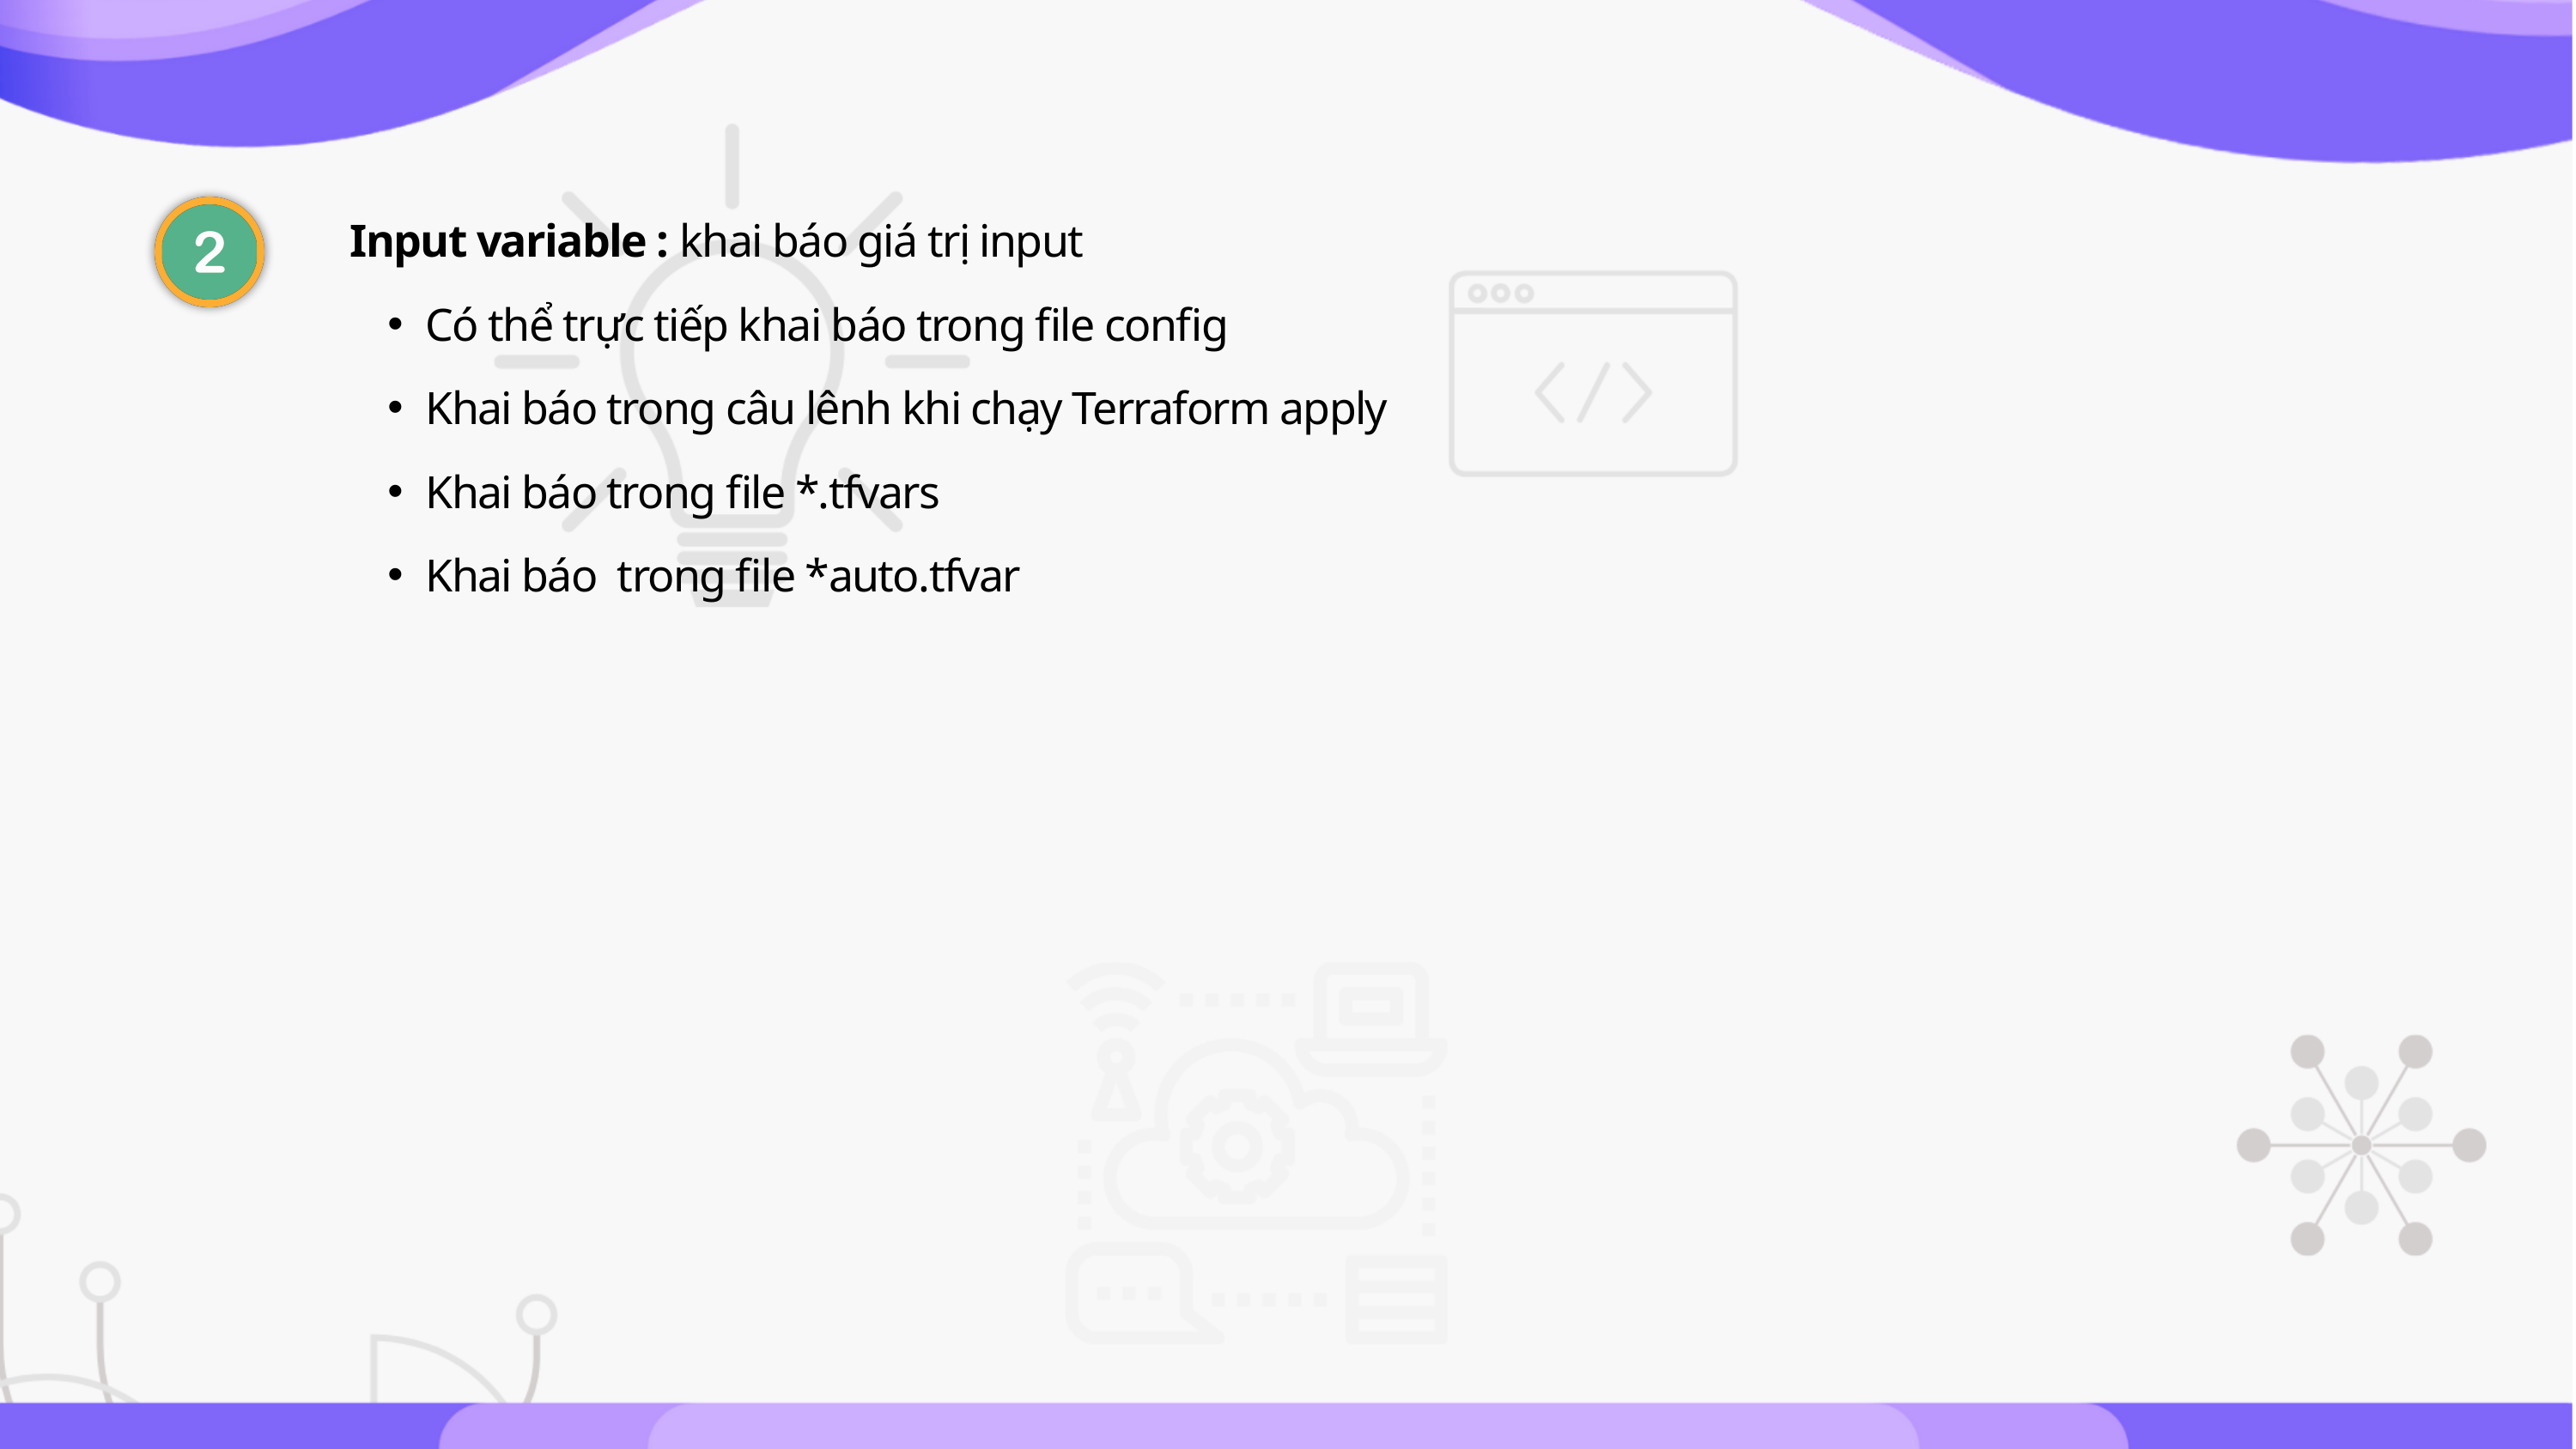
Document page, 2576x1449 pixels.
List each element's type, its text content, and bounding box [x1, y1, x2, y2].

text_box [0, 0, 2573, 1449]
text_box [144, 187, 275, 317]
text_box Input variable : khai báo giá trị input Có thể trực tiếp khai báo trong file config Khai báo trong câu lênh khi chạy Terraform apply Khai báo trong file *.tfvars Khai báo trong file *auto.tfvar [349, 182, 2288, 601]
text_box [155, 197, 264, 307]
text_box [161, 204, 258, 300]
